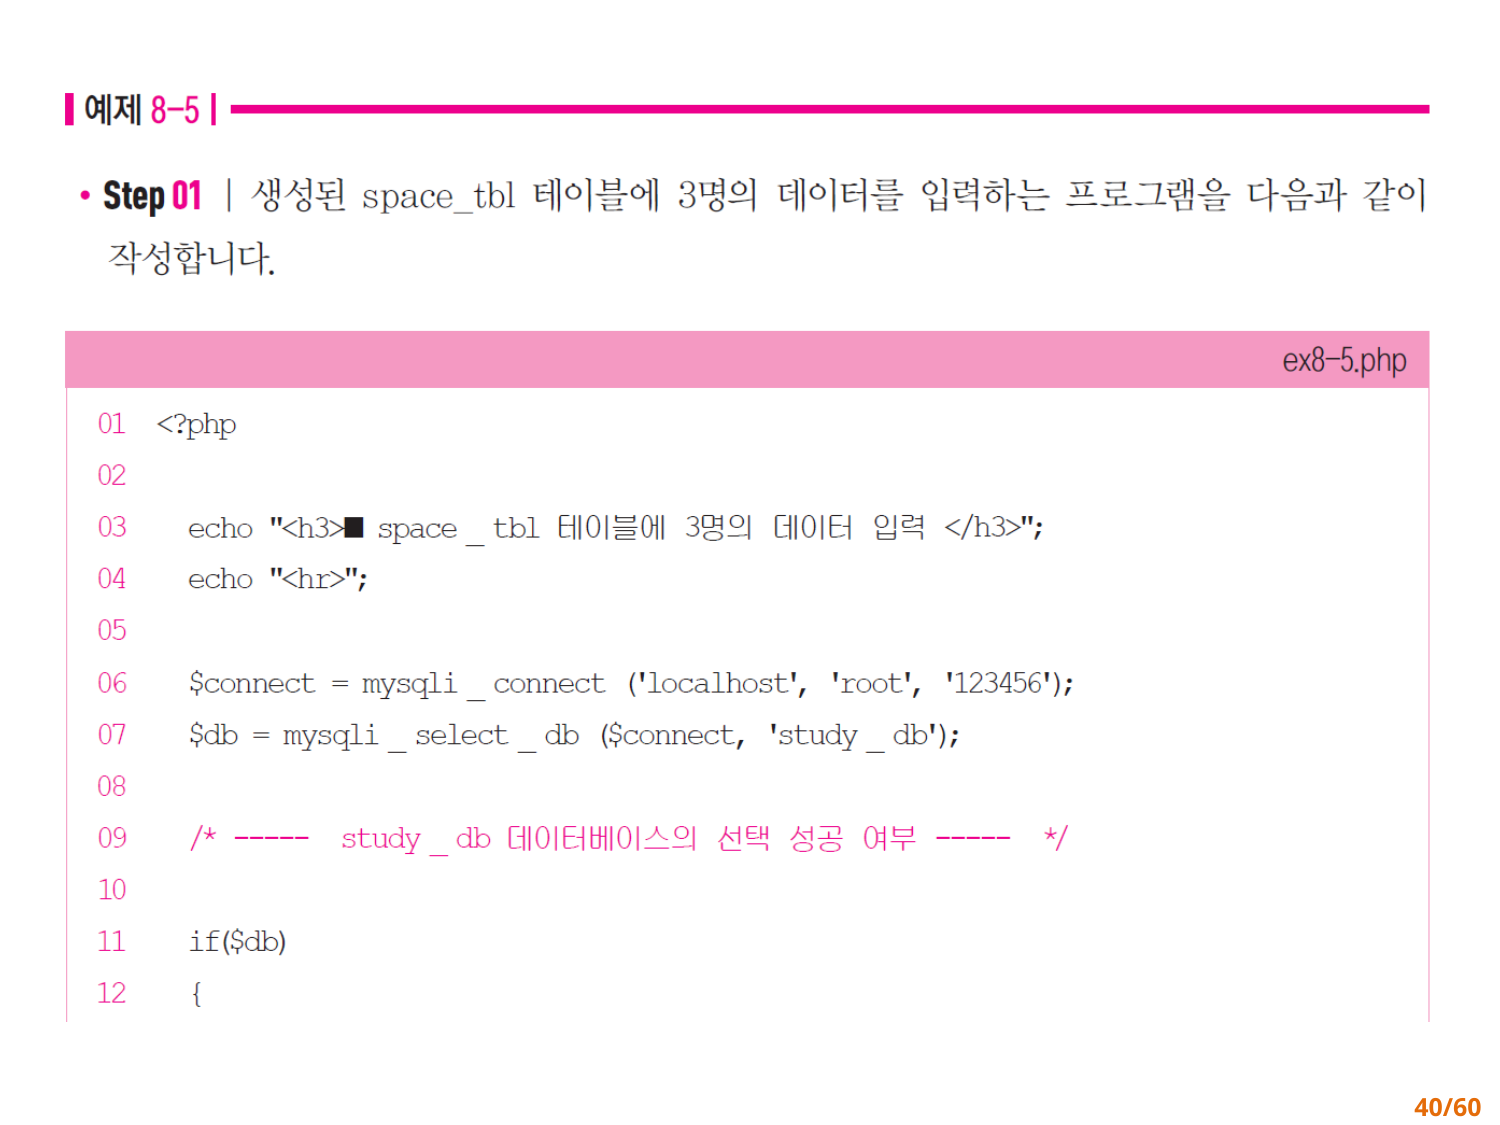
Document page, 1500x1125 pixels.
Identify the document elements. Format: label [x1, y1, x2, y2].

picture [49, 77, 1451, 1022]
